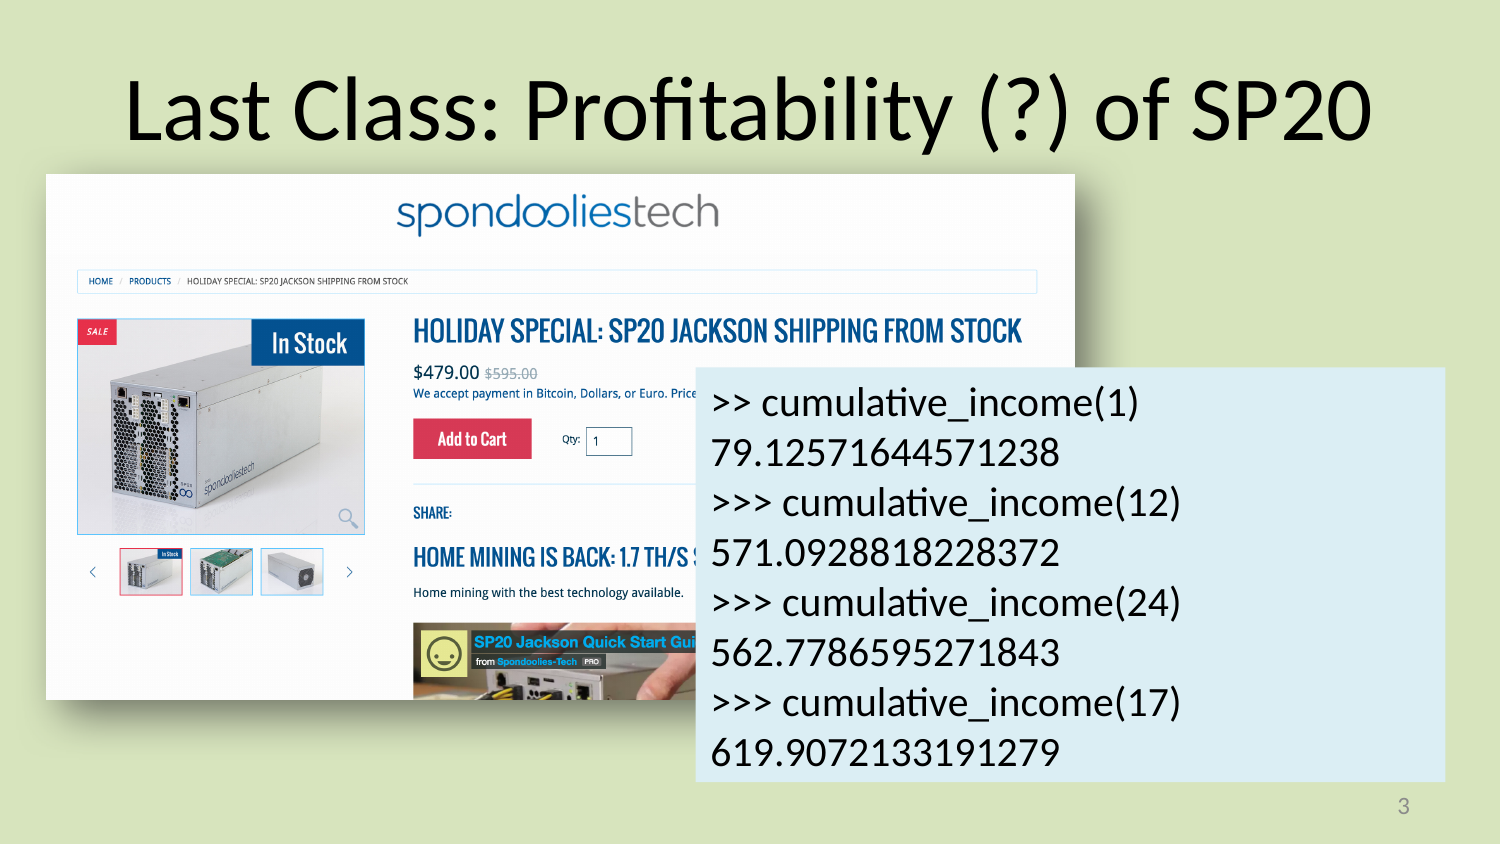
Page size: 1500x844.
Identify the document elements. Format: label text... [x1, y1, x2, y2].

text_box >> cumulative_income(1) 79.12571644571238 >>> cumulative_income(12) 571.0928818228372 >>> cumulative_income(24) 562.7786595271843 >>> cumulative_income(17) 619.9072133191279 [695, 367, 1446, 783]
title Last Class: Profitability (?) of SP20 [75, 33, 1425, 175]
picture [45, 174, 1076, 700]
slide_number 2 [1074, 783, 1425, 827]
